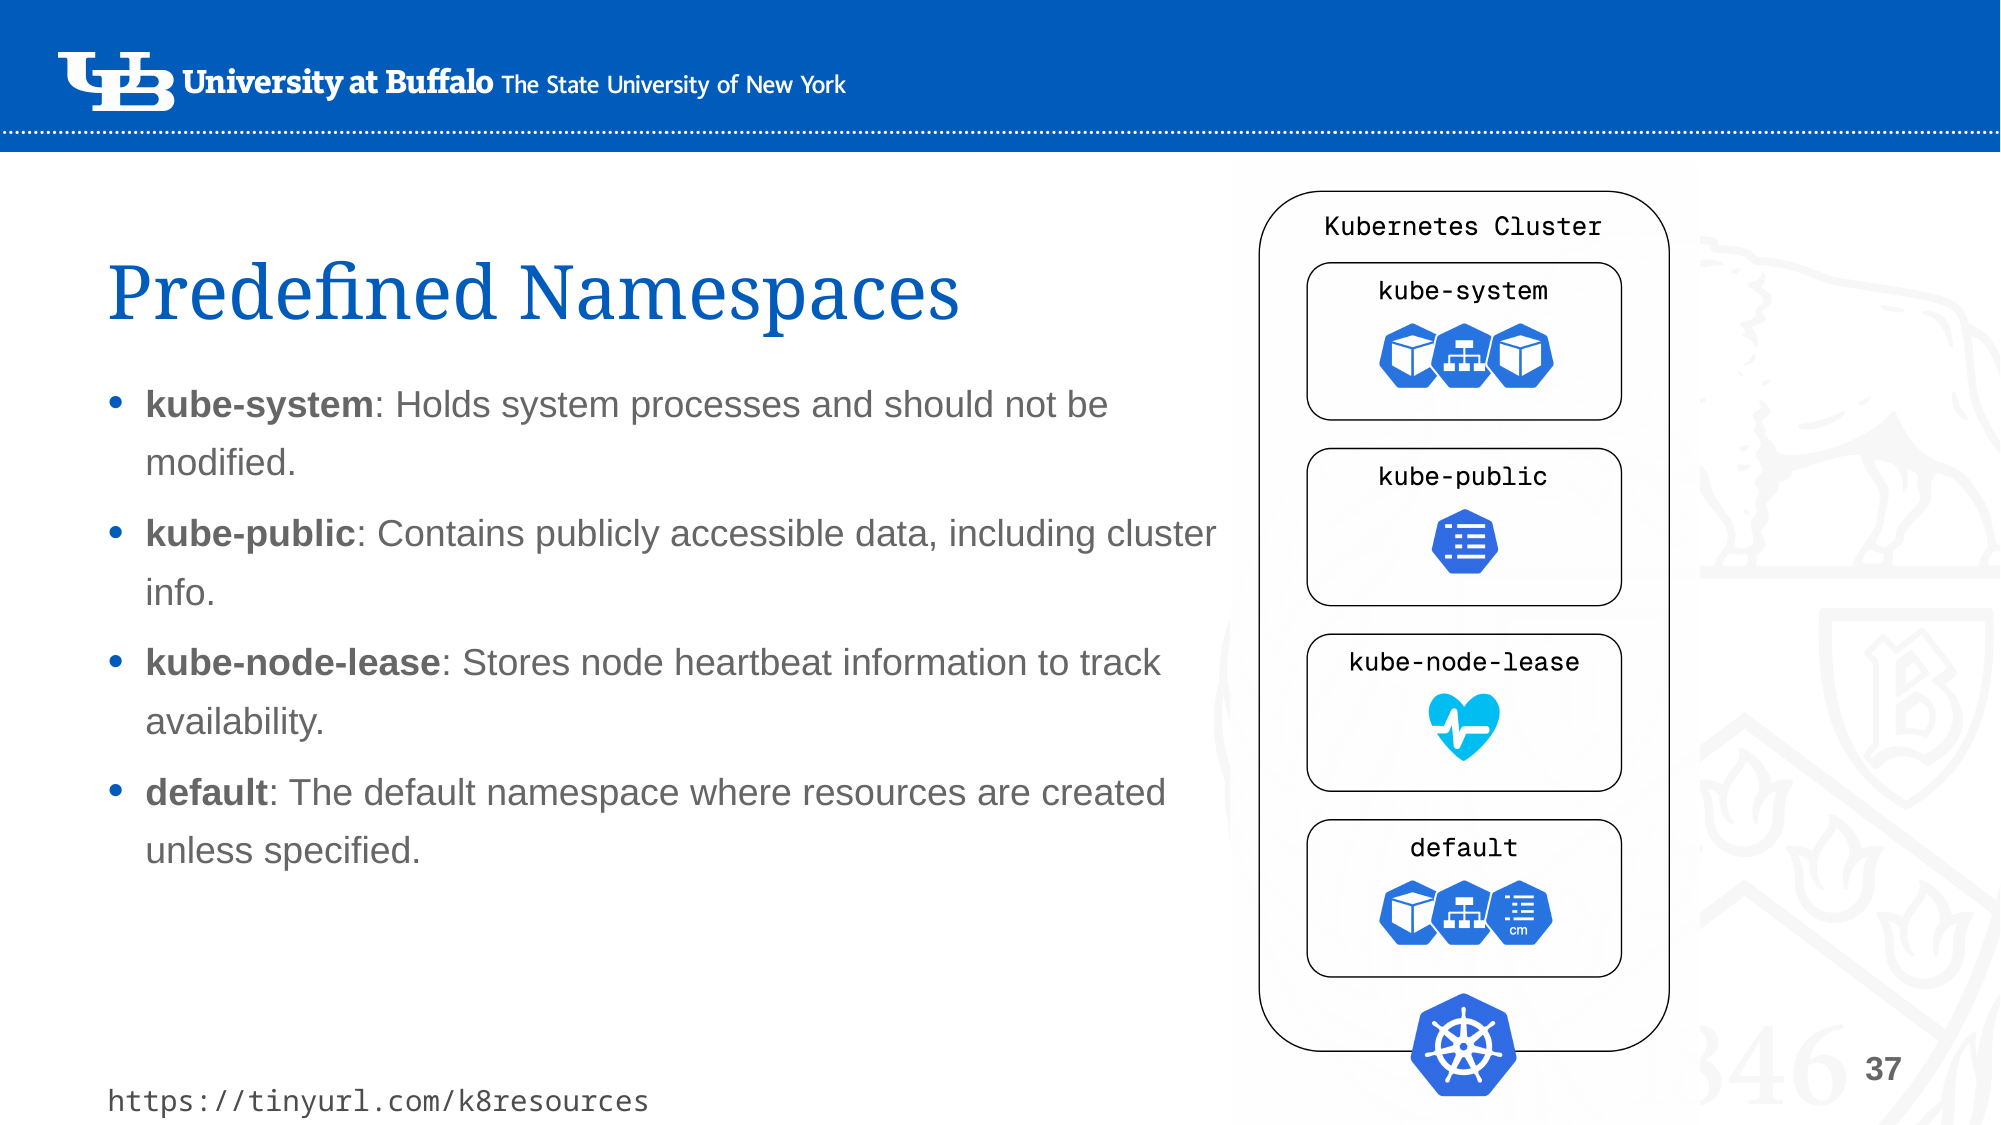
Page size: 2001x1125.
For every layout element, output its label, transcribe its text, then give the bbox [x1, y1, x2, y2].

list kube-system: Holds system processes and should not be modified. kube-public: Contains publicly accessible data, including cluster info. kube-node-lease: Stores node heartbeat information to track availability. default: The default namespace where resources are created unless specified. [93, 358, 1229, 1010]
footer 37 [1700, 1036, 1918, 1097]
text_box https://tinyurl.com/k8resources [93, 1074, 700, 1125]
picture [0, 0, 2001, 1125]
title Predefined Namespaces [93, 246, 1229, 343]
